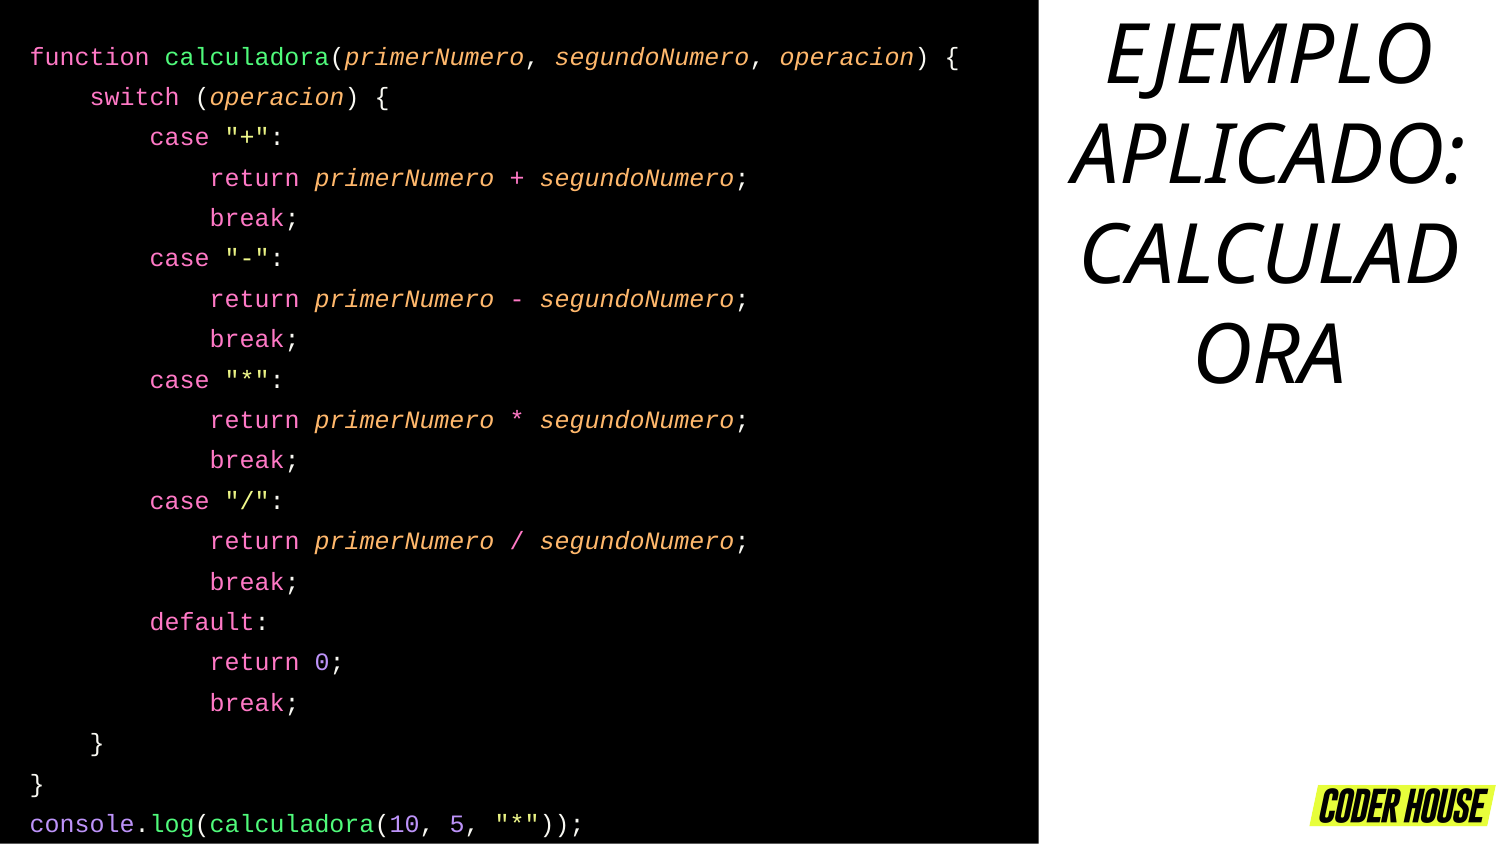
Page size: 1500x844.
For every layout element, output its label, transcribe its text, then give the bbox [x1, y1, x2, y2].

text_box function calculadora(primerNumero, segundoNumero, operacion) { switch (operacion) { case "+": return primerNumero + segundoNumero; break; case "-": return primerNumero - segundoNumero; break; case "*": return primerNumero * segundoNumero; break; case "/": return primerNumero / segundoNumero; break; default: return 0; break; } } console.log(calculadora(10, 5, "*")); [0, 0, 1039, 844]
picture [1305, 777, 1500, 833]
text_box EJEMPLO APLICADO: CALCULADORA [1039, 70, 1500, 330]
